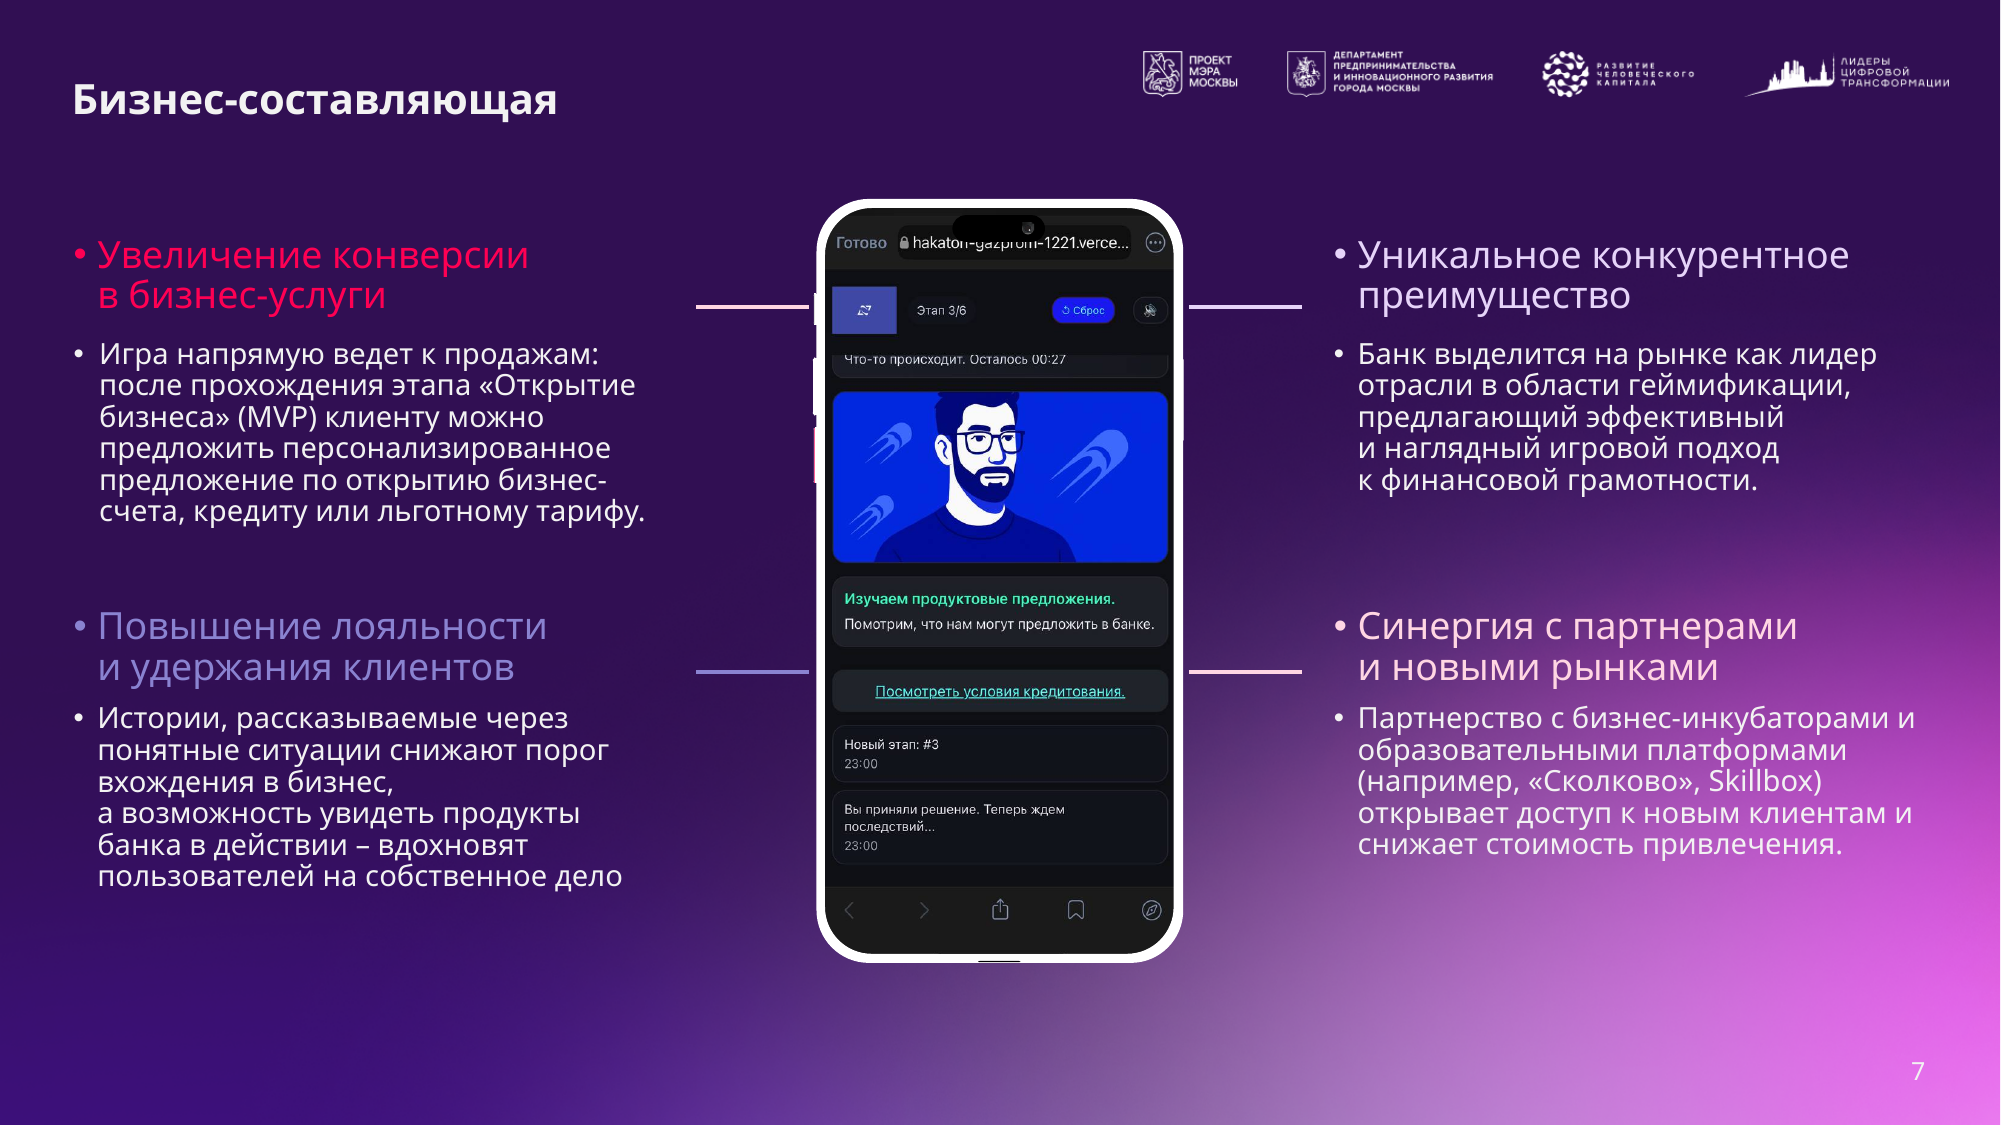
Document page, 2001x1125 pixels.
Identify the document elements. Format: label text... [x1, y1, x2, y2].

list Игра напрямую ведет к продажам: после прохождения этапа «Открытие бизнеса» (MVP) клиенту можно предложить персонализированное предложение по открытию бизнес-счета, кредиту или льготному тарифу. [58, 331, 684, 544]
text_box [812, 198, 1185, 964]
list Партнерство с бизнес-инкубаторами и образовательными платформами (например, «Сколково», Skillbox) открывает доступ к новым клиентам и снижает стоимость привлечения. [1318, 696, 1945, 908]
list Увеличение конверсии в бизнес-услуги [58, 228, 684, 331]
title Бизнес-составляющая [56, 69, 1675, 131]
list Синергия с партнерами и новыми рынками [1318, 599, 1945, 696]
list Повышение лояльности и удержания клиентов [58, 599, 684, 696]
slide_number 7 [1872, 1042, 1964, 1103]
picture [0, 0, 2001, 1125]
list Банк выделится на рынке как лидер отрасли в области геймификации, предлагающий эффективный и наглядный игровой подход к финансовой грамотности. [1318, 331, 1945, 544]
list Истории, рассказываемые через понятные ситуации снижают порог вхождения в бизнес, а возможность увидеть продукты банка в действии – вдохновят пользователей на собственное дело [58, 696, 684, 908]
list Уникальное конкурентное преимущество [1318, 228, 1945, 331]
